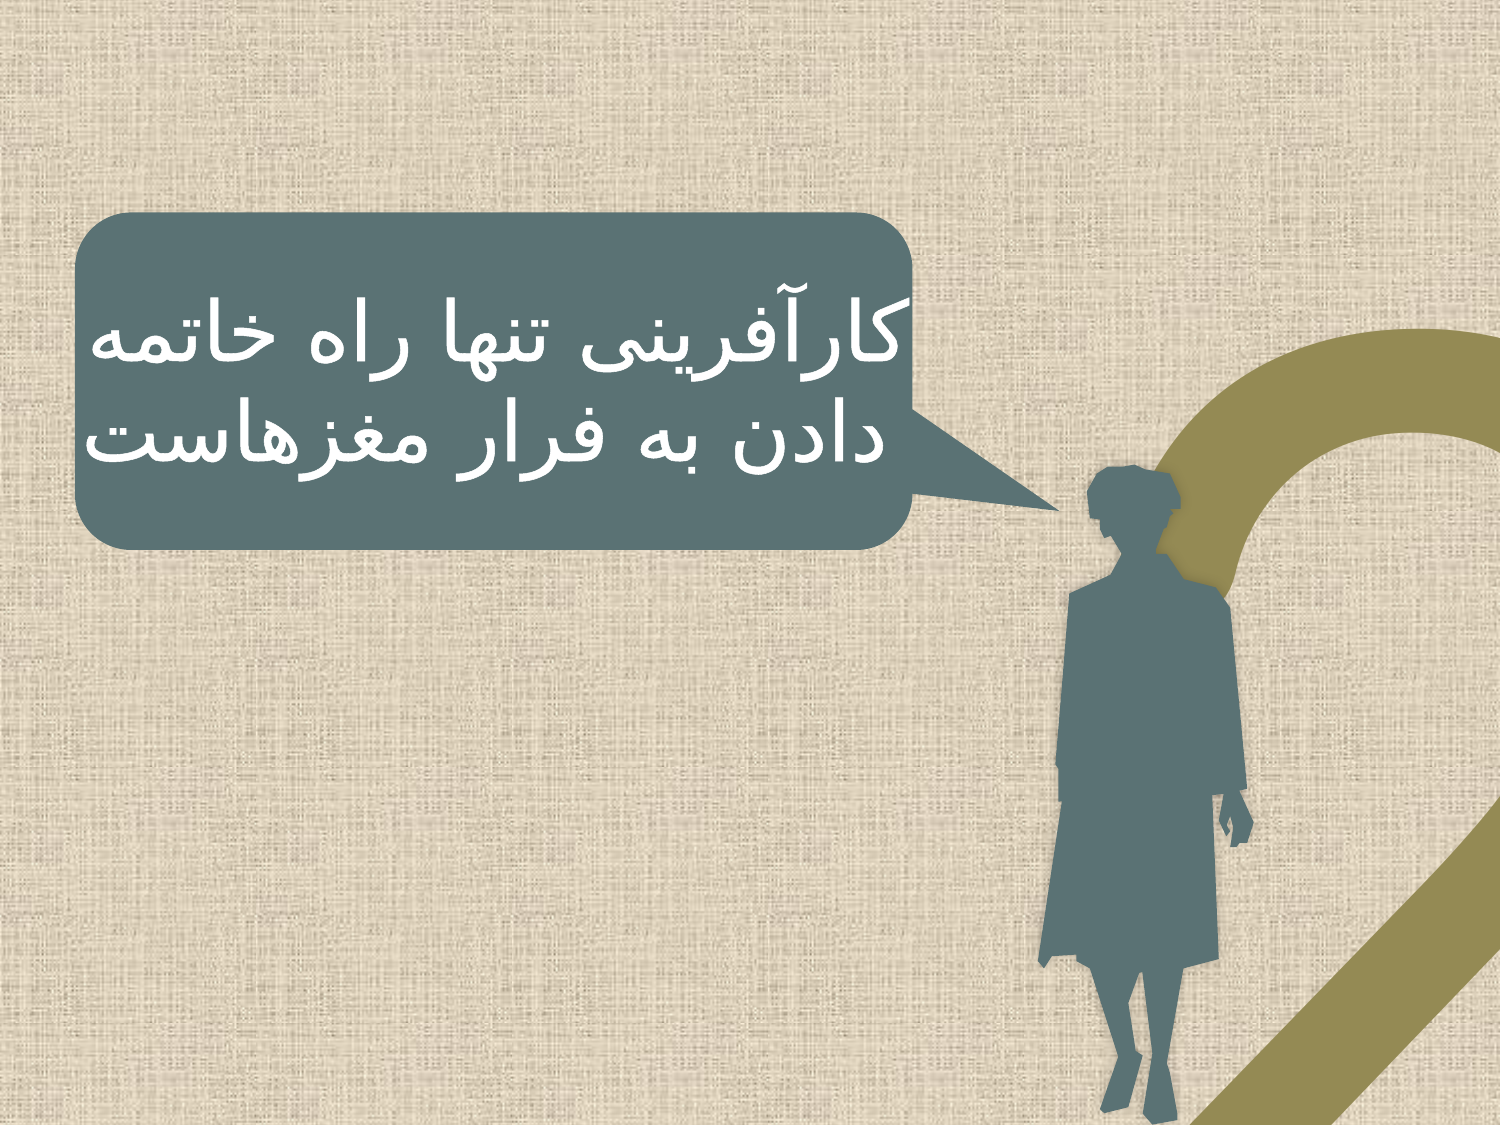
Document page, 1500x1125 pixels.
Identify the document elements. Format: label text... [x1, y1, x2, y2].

text_box کارآفرینی تنها راه خاتمه دادن به فرار مغزهاست [45, 270, 925, 486]
text_box [72, 415, 1062, 553]
text_box 2 [1013, 0, 1500, 1125]
text_box [1037, 464, 1254, 1125]
text_box [72, 210, 915, 270]
picture [0, 0, 1013, 1125]
